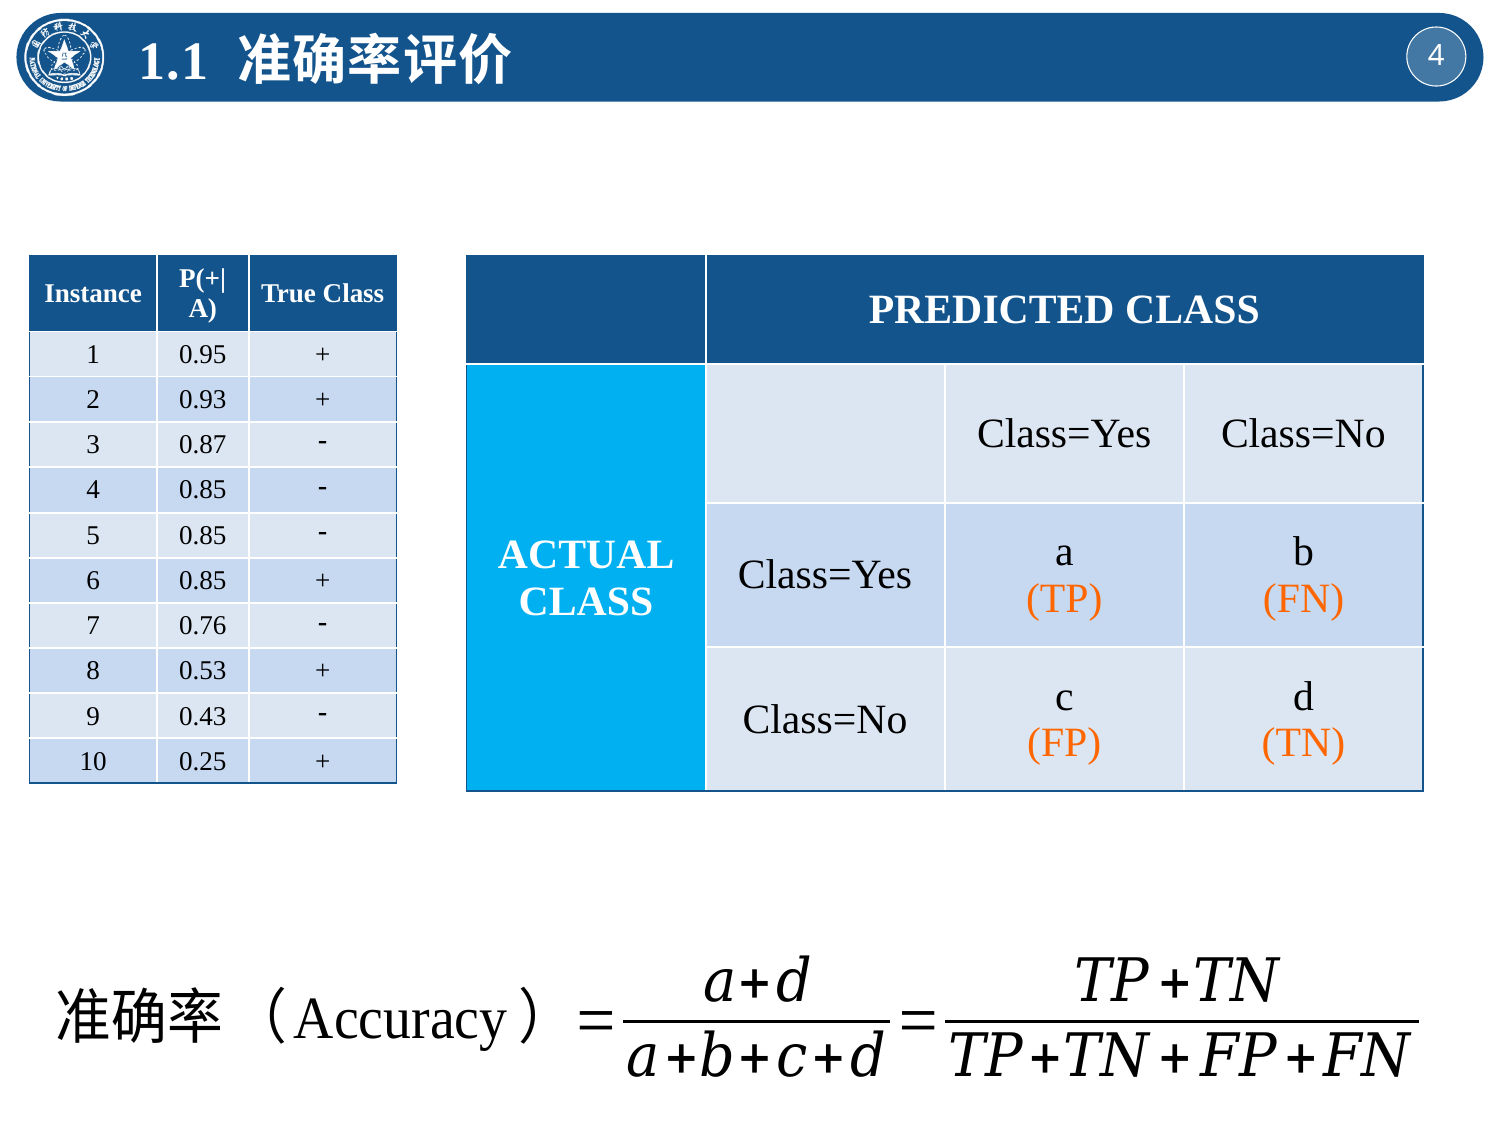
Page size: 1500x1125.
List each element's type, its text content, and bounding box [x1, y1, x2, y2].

table_cell 1 [30, 332, 156, 376]
table_cell 0.43 [158, 694, 248, 737]
table_cell b (FN) [1185, 504, 1422, 646]
table_header P(+|A) [158, 256, 248, 331]
table_cell 0.85 [158, 468, 248, 512]
table_cell + [250, 332, 396, 376]
table_cell + [250, 739, 396, 782]
table_cell + [250, 649, 396, 692]
table_cell 0.25 [158, 739, 248, 782]
table_header Instance [30, 256, 156, 331]
table_cell 2 [30, 377, 156, 421]
table_cell 0.87 [158, 423, 248, 466]
table_cell ACTUAL CLASS [467, 365, 705, 790]
table_cell 4 [30, 468, 156, 512]
table_cell 7 [30, 604, 156, 647]
table_header PREDICTED CLASS [707, 256, 1422, 363]
table_cell 3 [30, 423, 156, 466]
table_cell c (FP) [946, 648, 1183, 790]
table_cell 0.76 [158, 604, 248, 647]
table_cell  [250, 694, 396, 737]
table_cell 9 [30, 694, 156, 737]
table_header [467, 256, 705, 363]
table_cell 0.85 [158, 514, 248, 557]
table_cell [707, 365, 944, 502]
table_cell Class=Yes [707, 504, 944, 646]
table_cell 10 [30, 739, 156, 782]
table_cell + [250, 559, 396, 602]
table_cell d (TN) [1185, 648, 1422, 790]
table_cell  [250, 423, 396, 466]
table_cell 8 [30, 649, 156, 692]
table_cell 0.93 [158, 377, 248, 421]
table_header True Class [250, 256, 396, 331]
title 1.1 准确率评价 [123, 17, 1337, 221]
table_cell 0.85 [158, 559, 248, 602]
table_cell 0.95 [158, 332, 248, 376]
table_cell 6 [30, 559, 156, 602]
table_cell Class=Yes [946, 365, 1183, 502]
table_cell Class=No [1185, 365, 1422, 502]
table_cell 0.53 [158, 649, 248, 692]
picture [16, 9, 111, 104]
table_cell a (TP) [946, 504, 1183, 646]
table_cell Class=No [707, 648, 944, 790]
table_cell 5 [30, 514, 156, 557]
table_cell  [250, 468, 396, 512]
table_cell + [250, 377, 396, 421]
table_cell  [250, 514, 396, 557]
table_cell  [250, 604, 396, 647]
